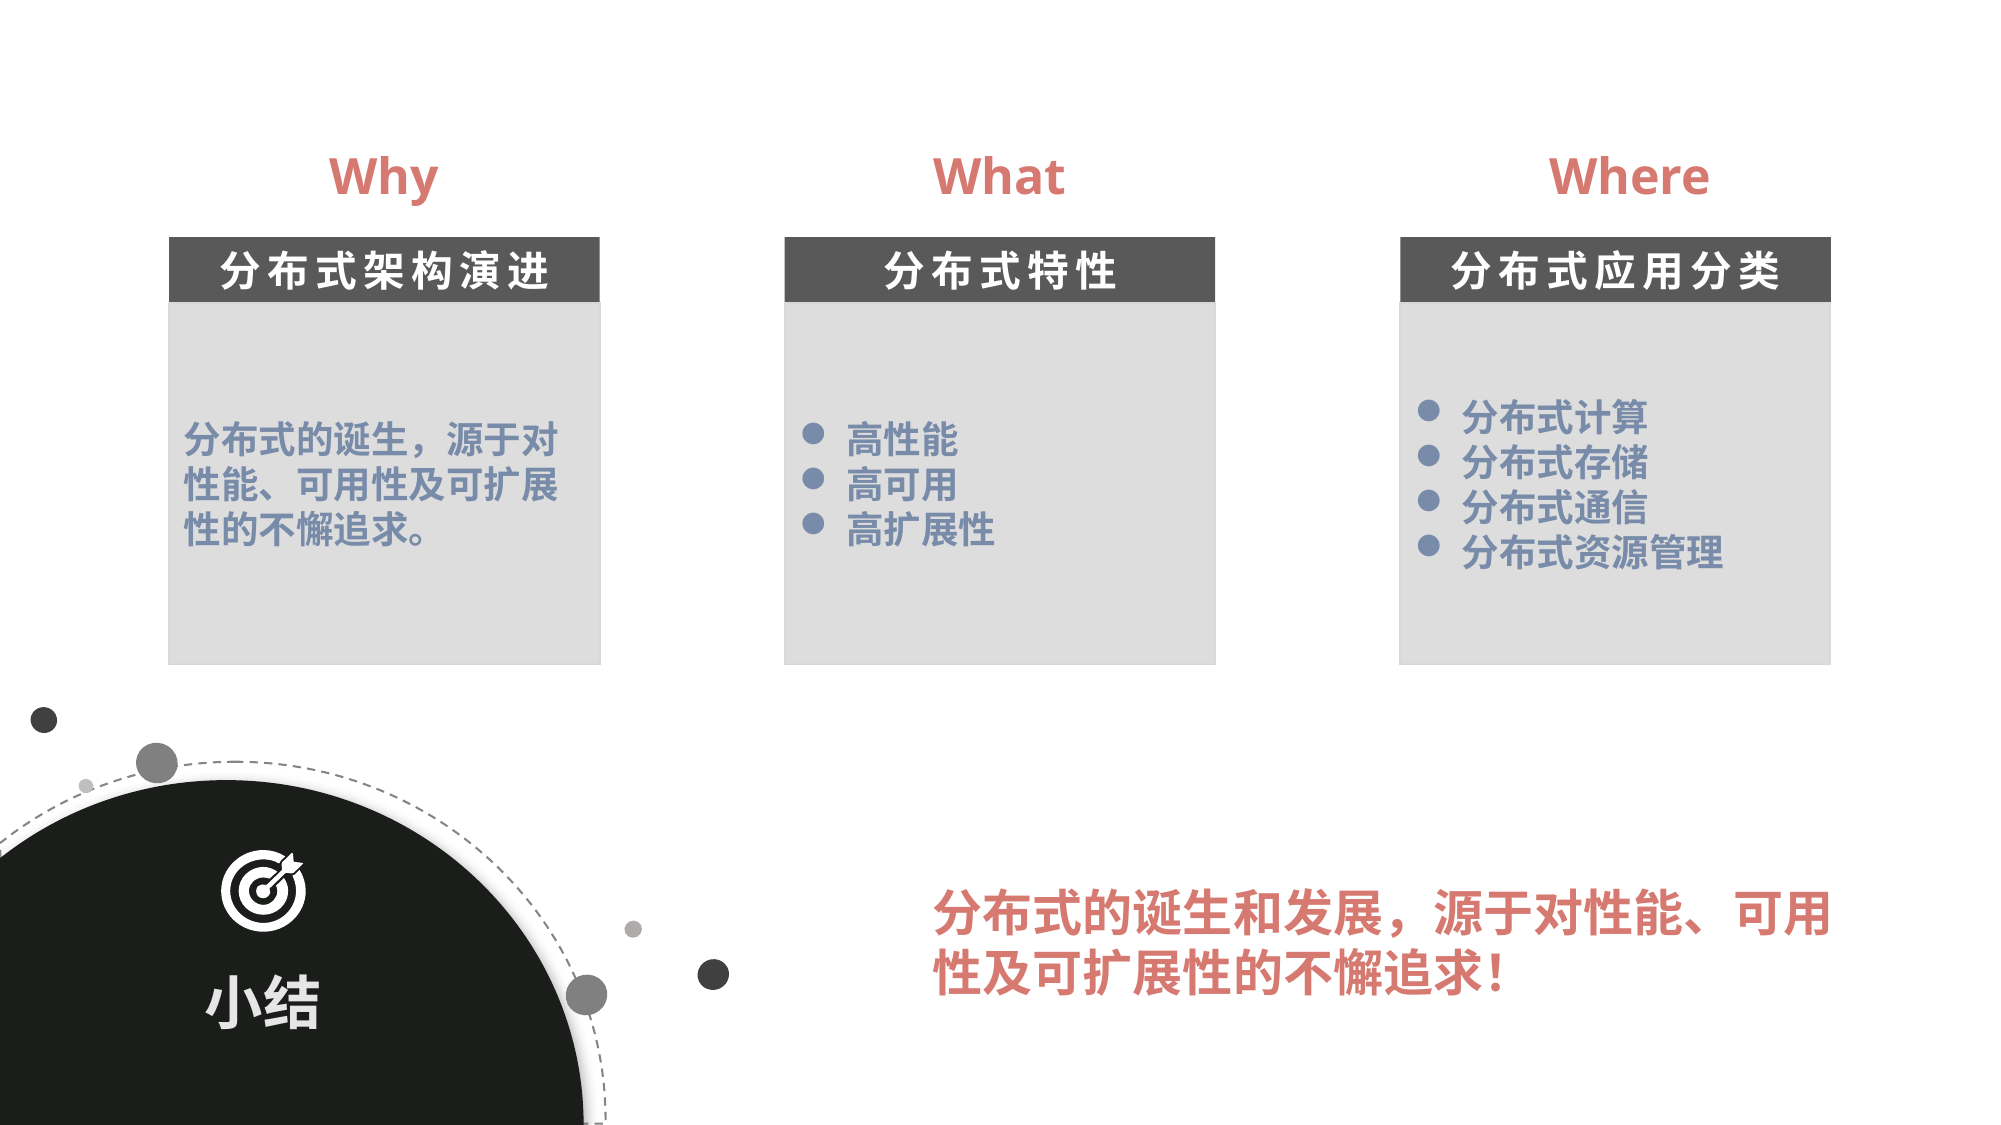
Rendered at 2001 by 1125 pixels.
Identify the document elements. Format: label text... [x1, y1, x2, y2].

text_box 分布式架构演进 [169, 237, 600, 302]
text_box What [918, 137, 1082, 212]
text_box 分布式的诞生，源于对性能、可用性及可扩展性的不懈追求。 [168, 302, 601, 665]
text_box 分布式计算 分布式存储 分布式通信 分布式资源管理 [1399, 302, 1831, 665]
text_box 分布式的诞生和发展，源于对性能、可用性及可扩展性的不懈追求！ [918, 874, 1871, 1010]
text_box 高性能 高可用 高扩展性 [784, 302, 1216, 665]
text_box Why [314, 137, 454, 212]
text_box Where [1534, 137, 1726, 212]
text_box 分布式特性 [784, 237, 1216, 302]
text_box 分布式应用分类 [1400, 237, 1831, 302]
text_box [0, 707, 730, 1125]
